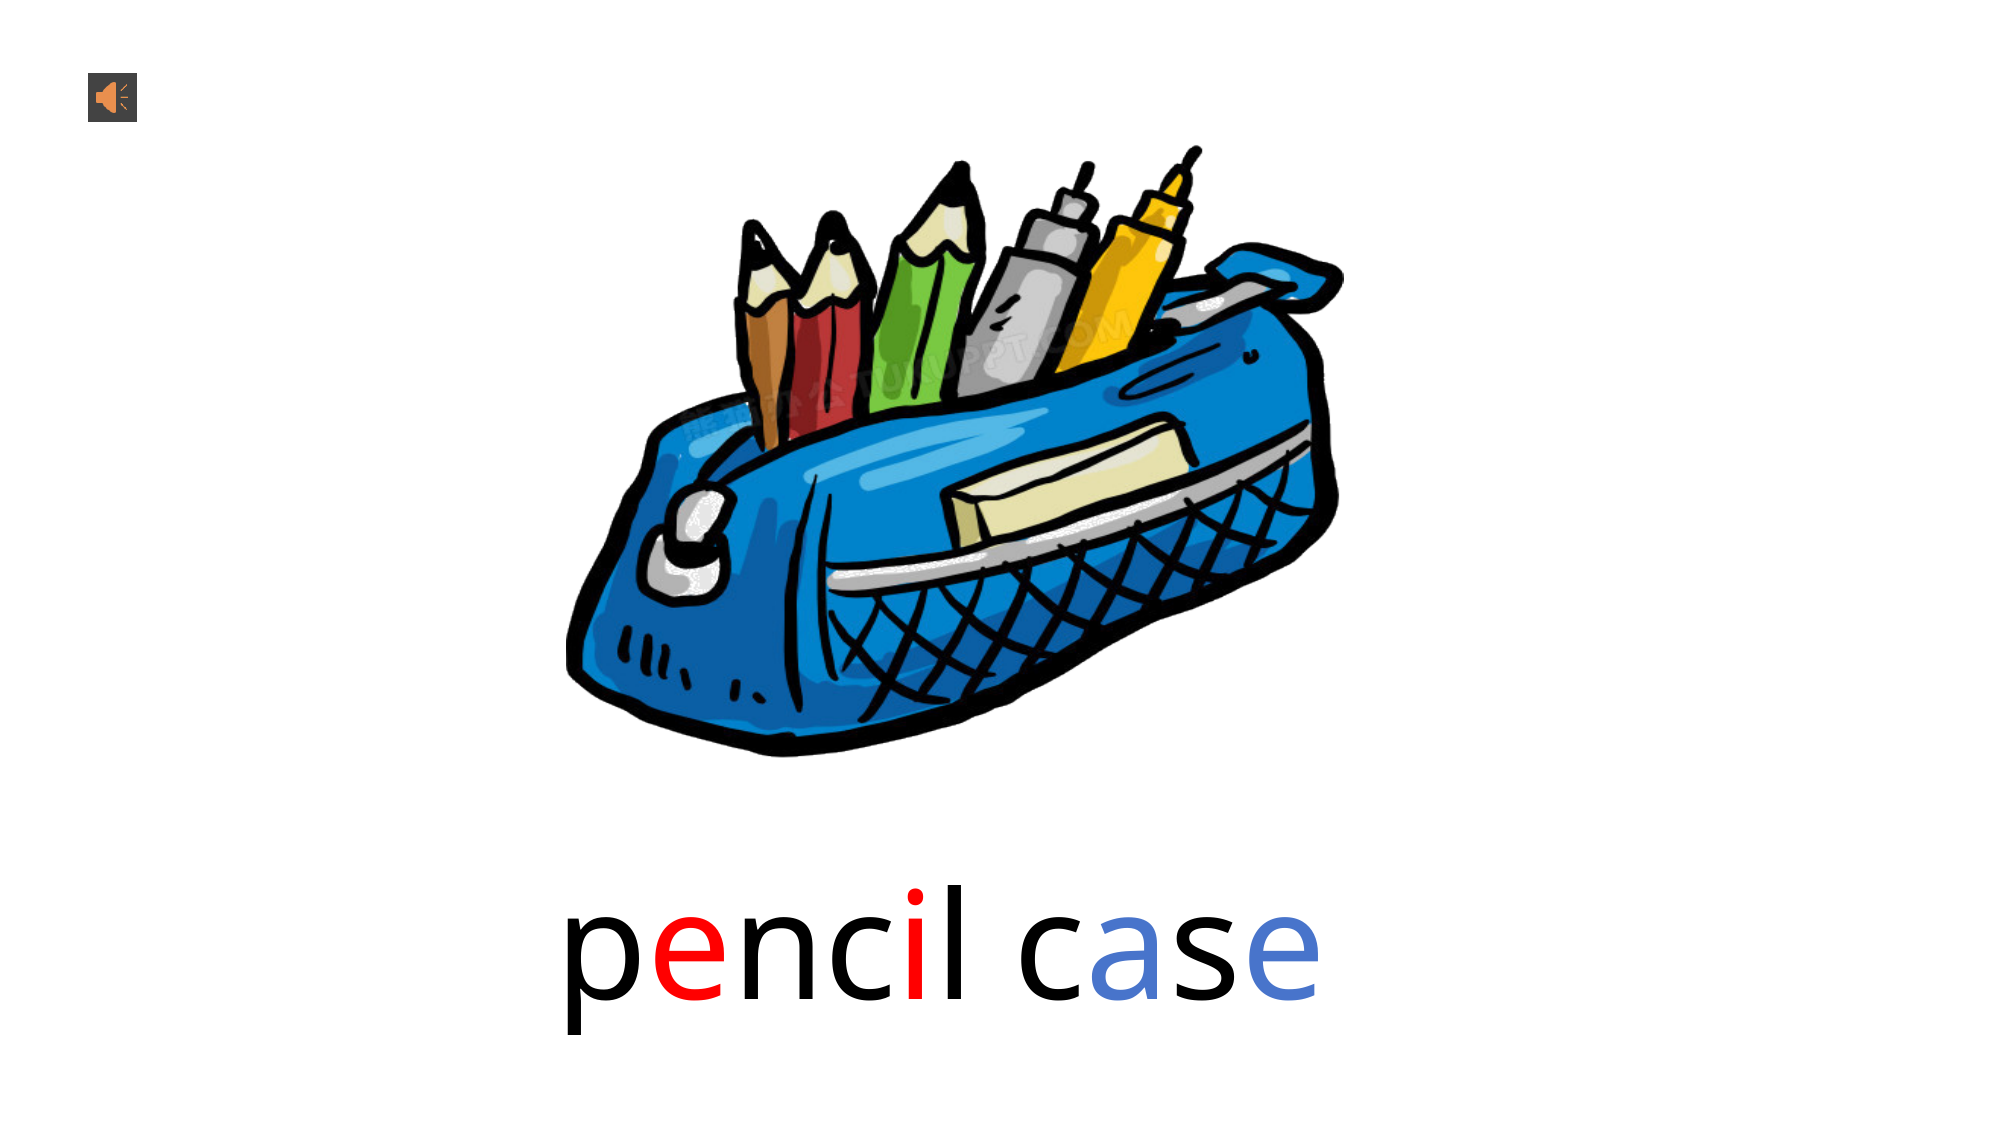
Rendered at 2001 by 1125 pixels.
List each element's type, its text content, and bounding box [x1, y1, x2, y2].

text_box pencil case [540, 841, 1853, 1070]
picture [566, 112, 1345, 792]
picture [86, 71, 139, 124]
